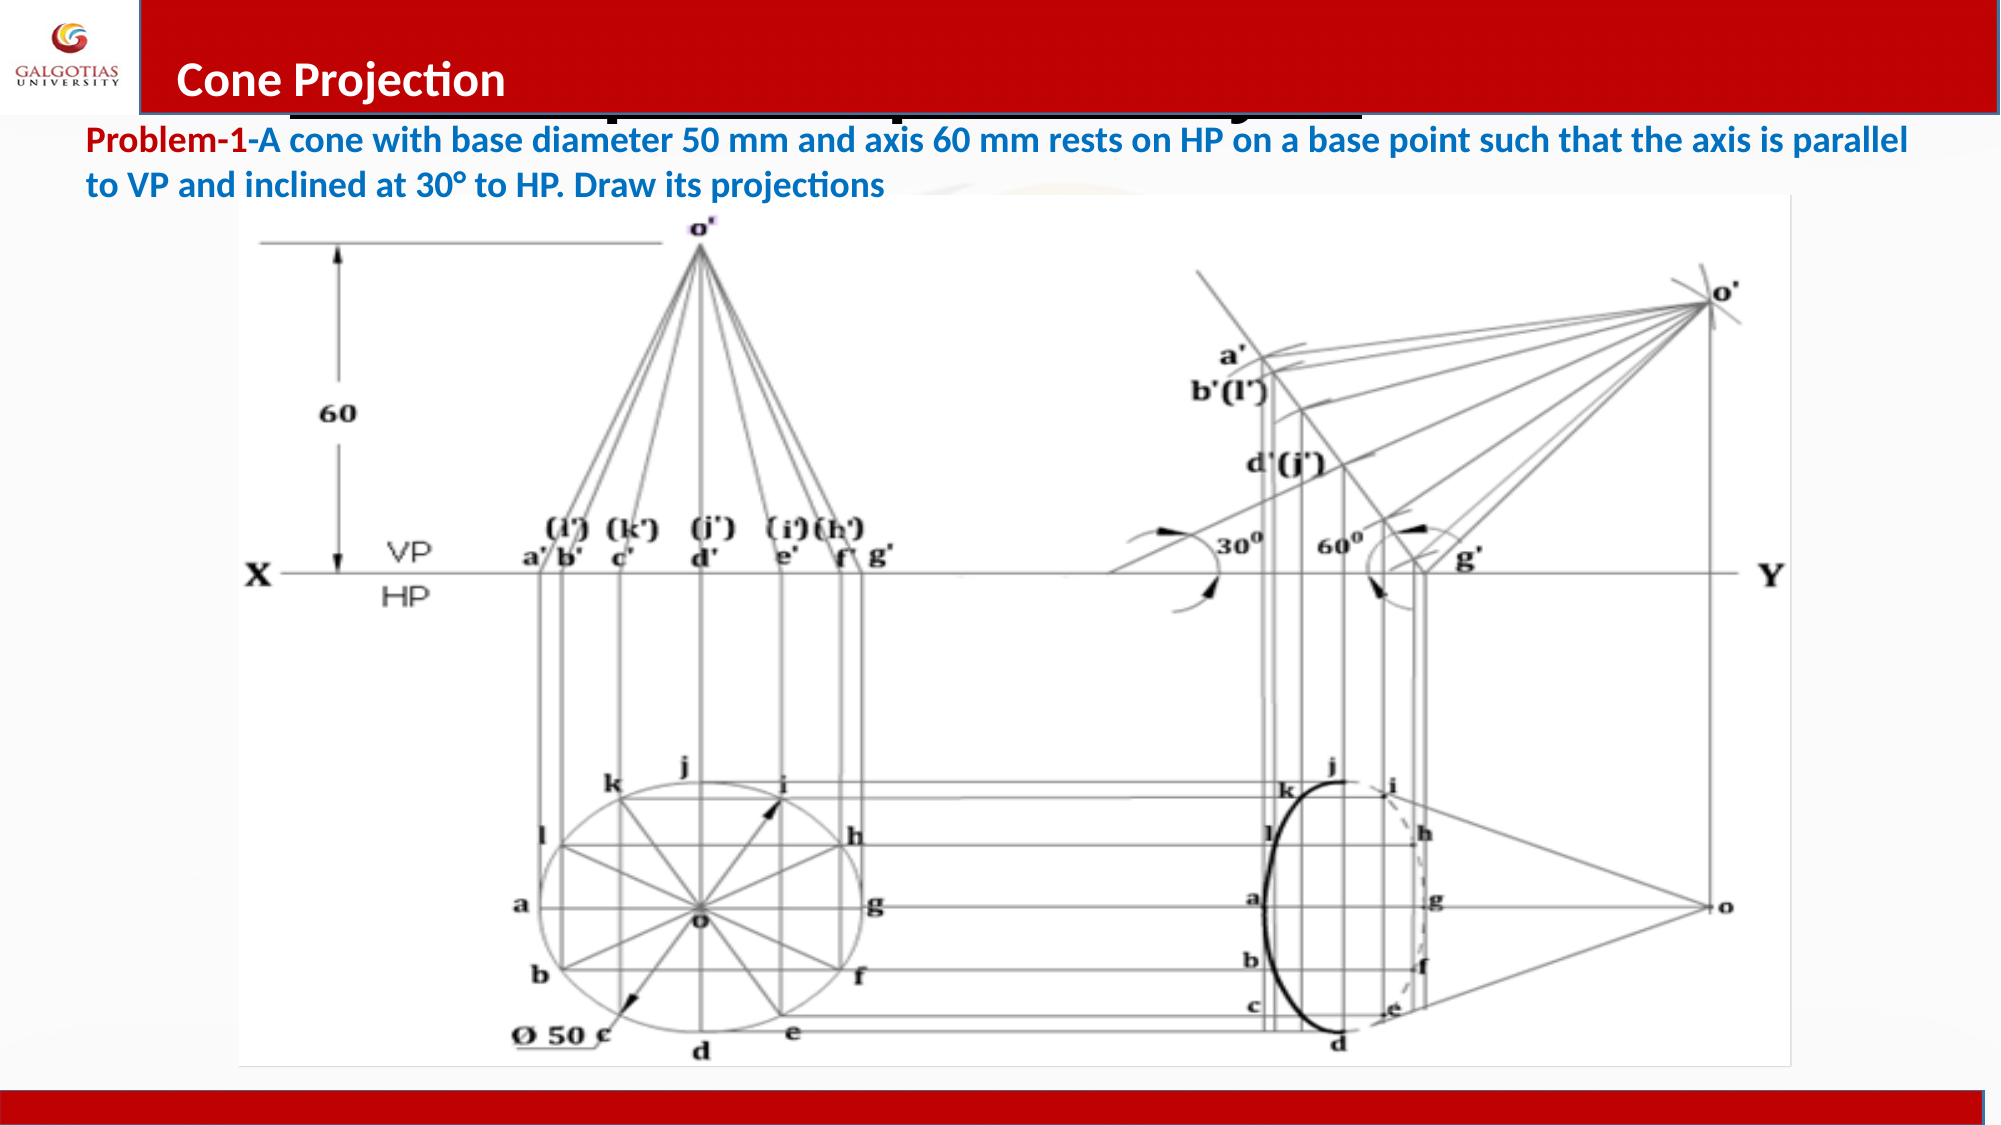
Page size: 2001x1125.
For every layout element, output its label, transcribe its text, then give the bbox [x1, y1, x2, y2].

text_box Problem-1-A cone with base diameter 50 mm and axis 60 mm rests on HP on a base point such that the axis is parallel to VP and inclined at 30° to HP. Draw its projections [70, 115, 1961, 213]
picture [239, 195, 1794, 1069]
picture [0, 1090, 1985, 1125]
picture [0, 0, 2000, 115]
